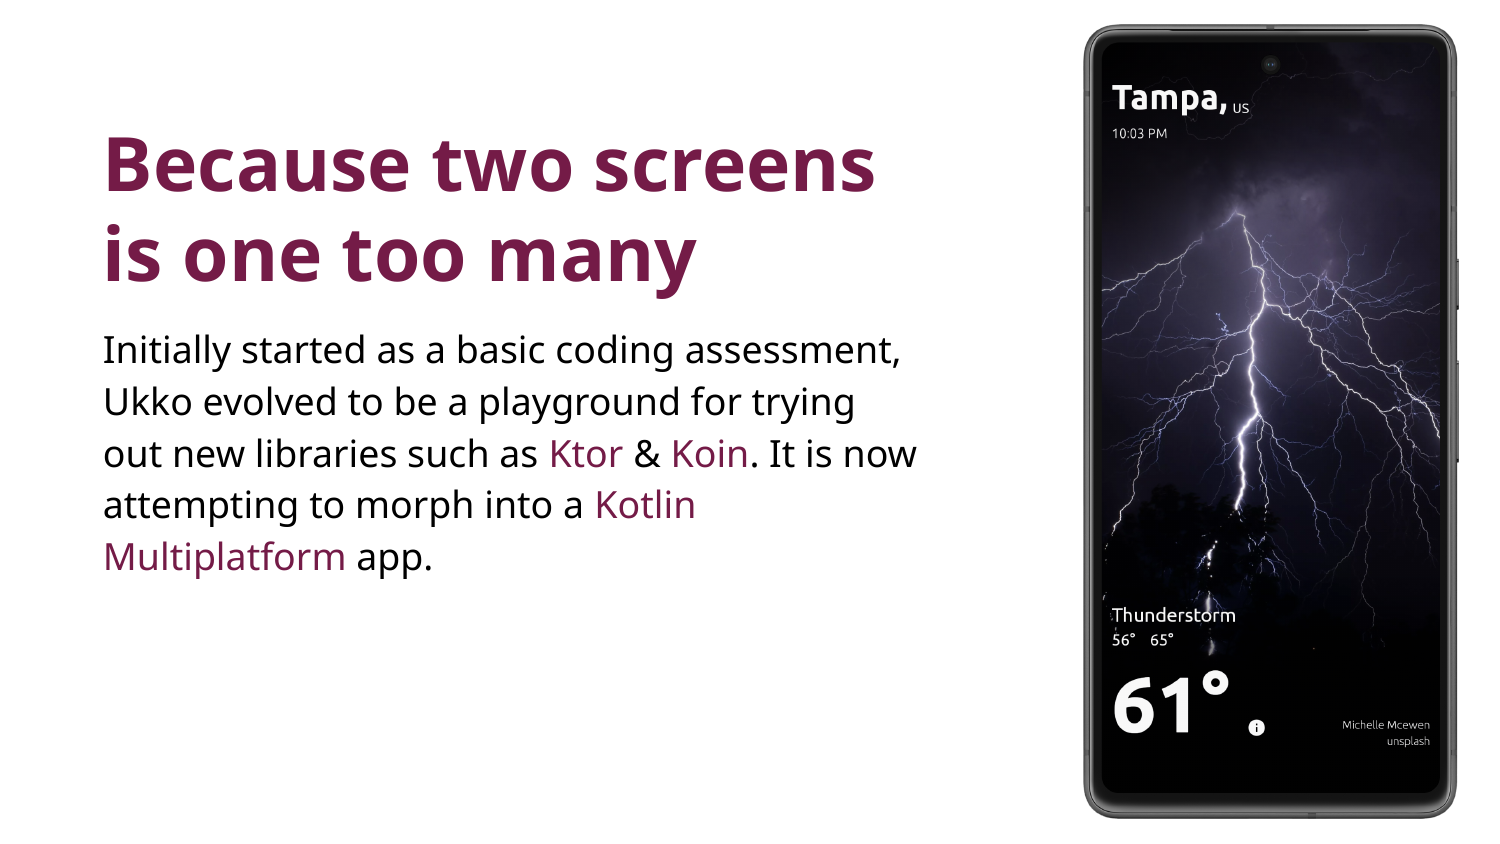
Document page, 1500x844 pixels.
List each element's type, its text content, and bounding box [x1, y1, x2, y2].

title Initially started as a basic coding assessment, Ukko evolved to be a playground for trying out new libraries such as Ktor & Koin. It is now attempting to morph into a Kotlin Multiplatform app. [87, 304, 941, 594]
title Because two screens is one too many [87, 101, 941, 304]
picture [1083, 24, 1459, 819]
